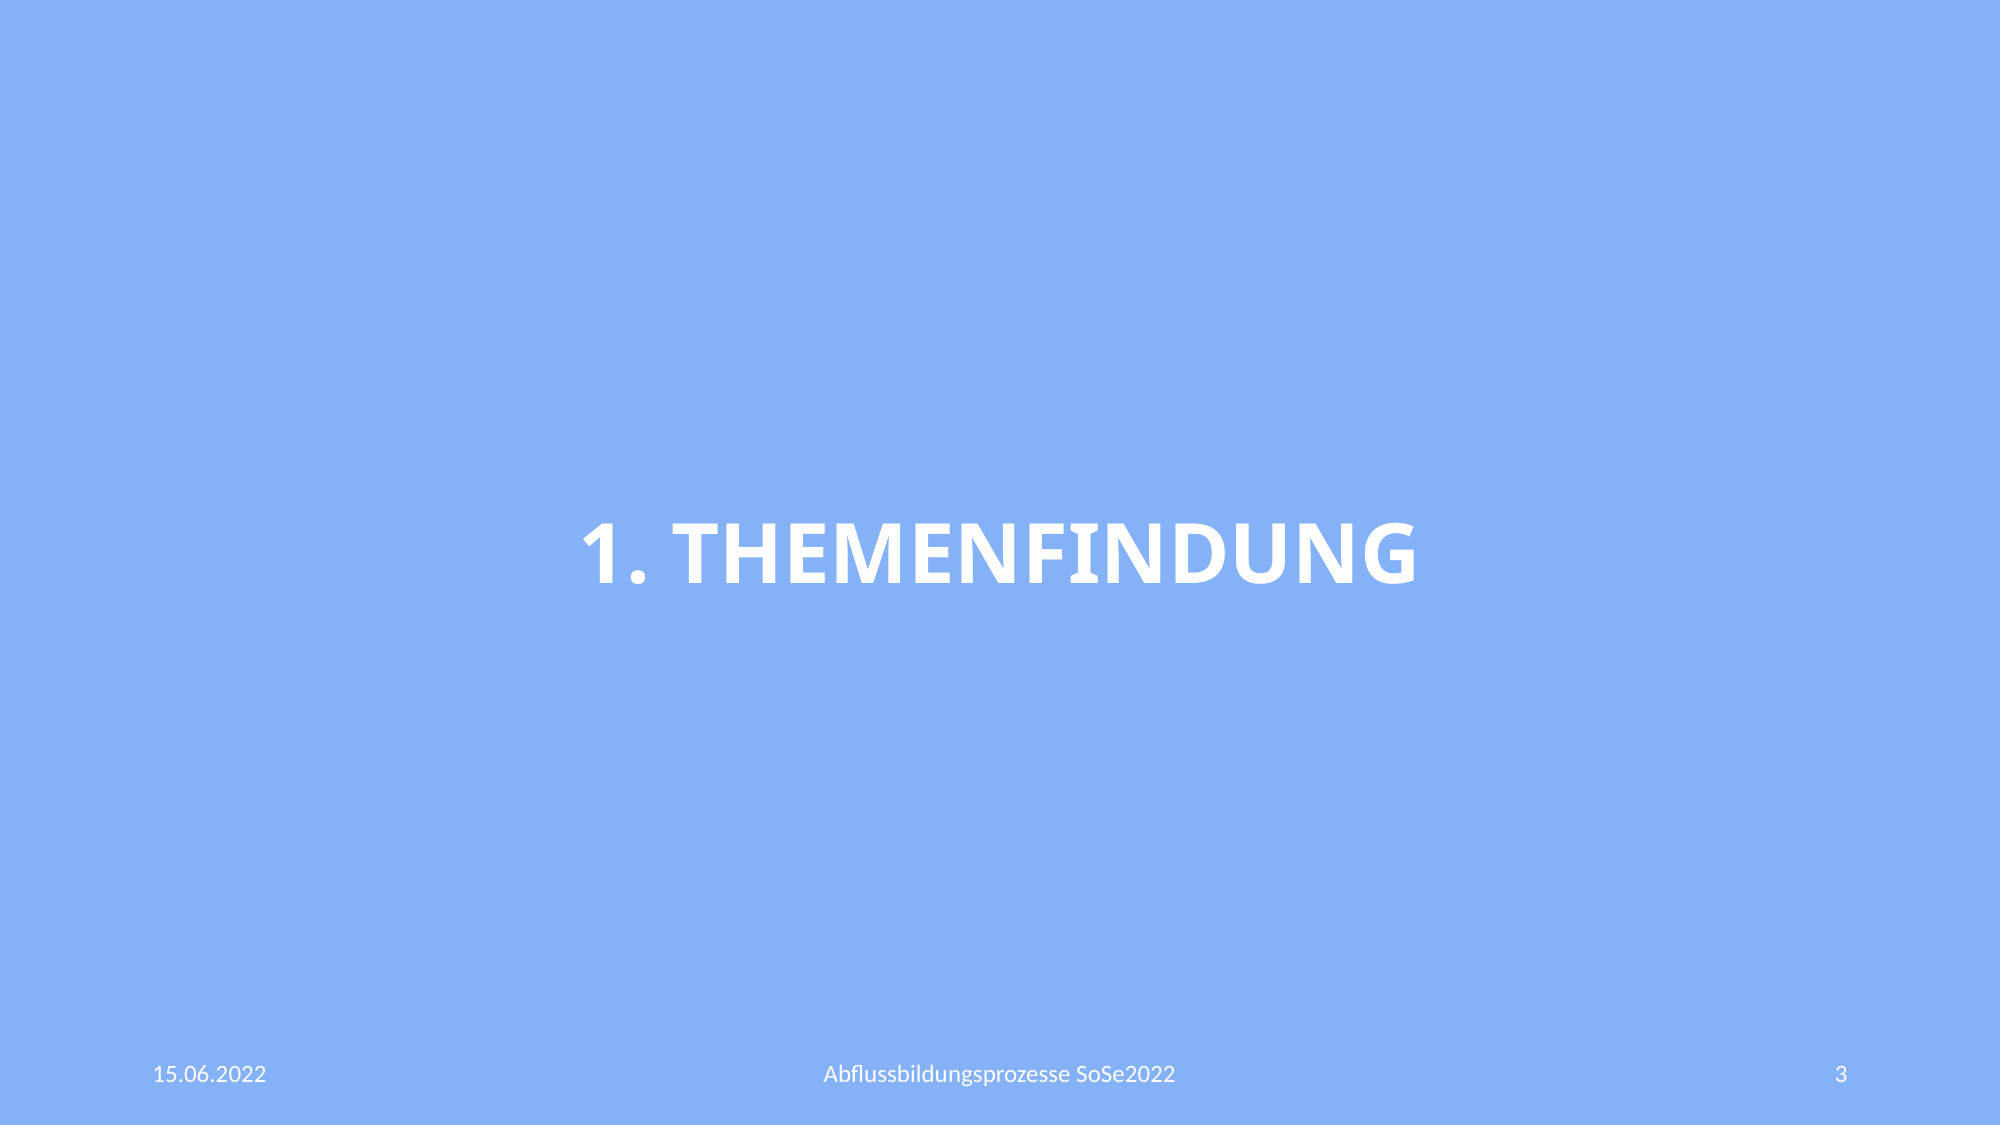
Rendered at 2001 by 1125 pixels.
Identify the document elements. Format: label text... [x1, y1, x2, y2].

slide_number 3 [1412, 1042, 1863, 1103]
title 1. Themenfindung [291, 104, 1709, 609]
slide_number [137, 1042, 588, 1103]
footer Abflussbildungsprozesse SoSe2022 [662, 1042, 1338, 1103]
